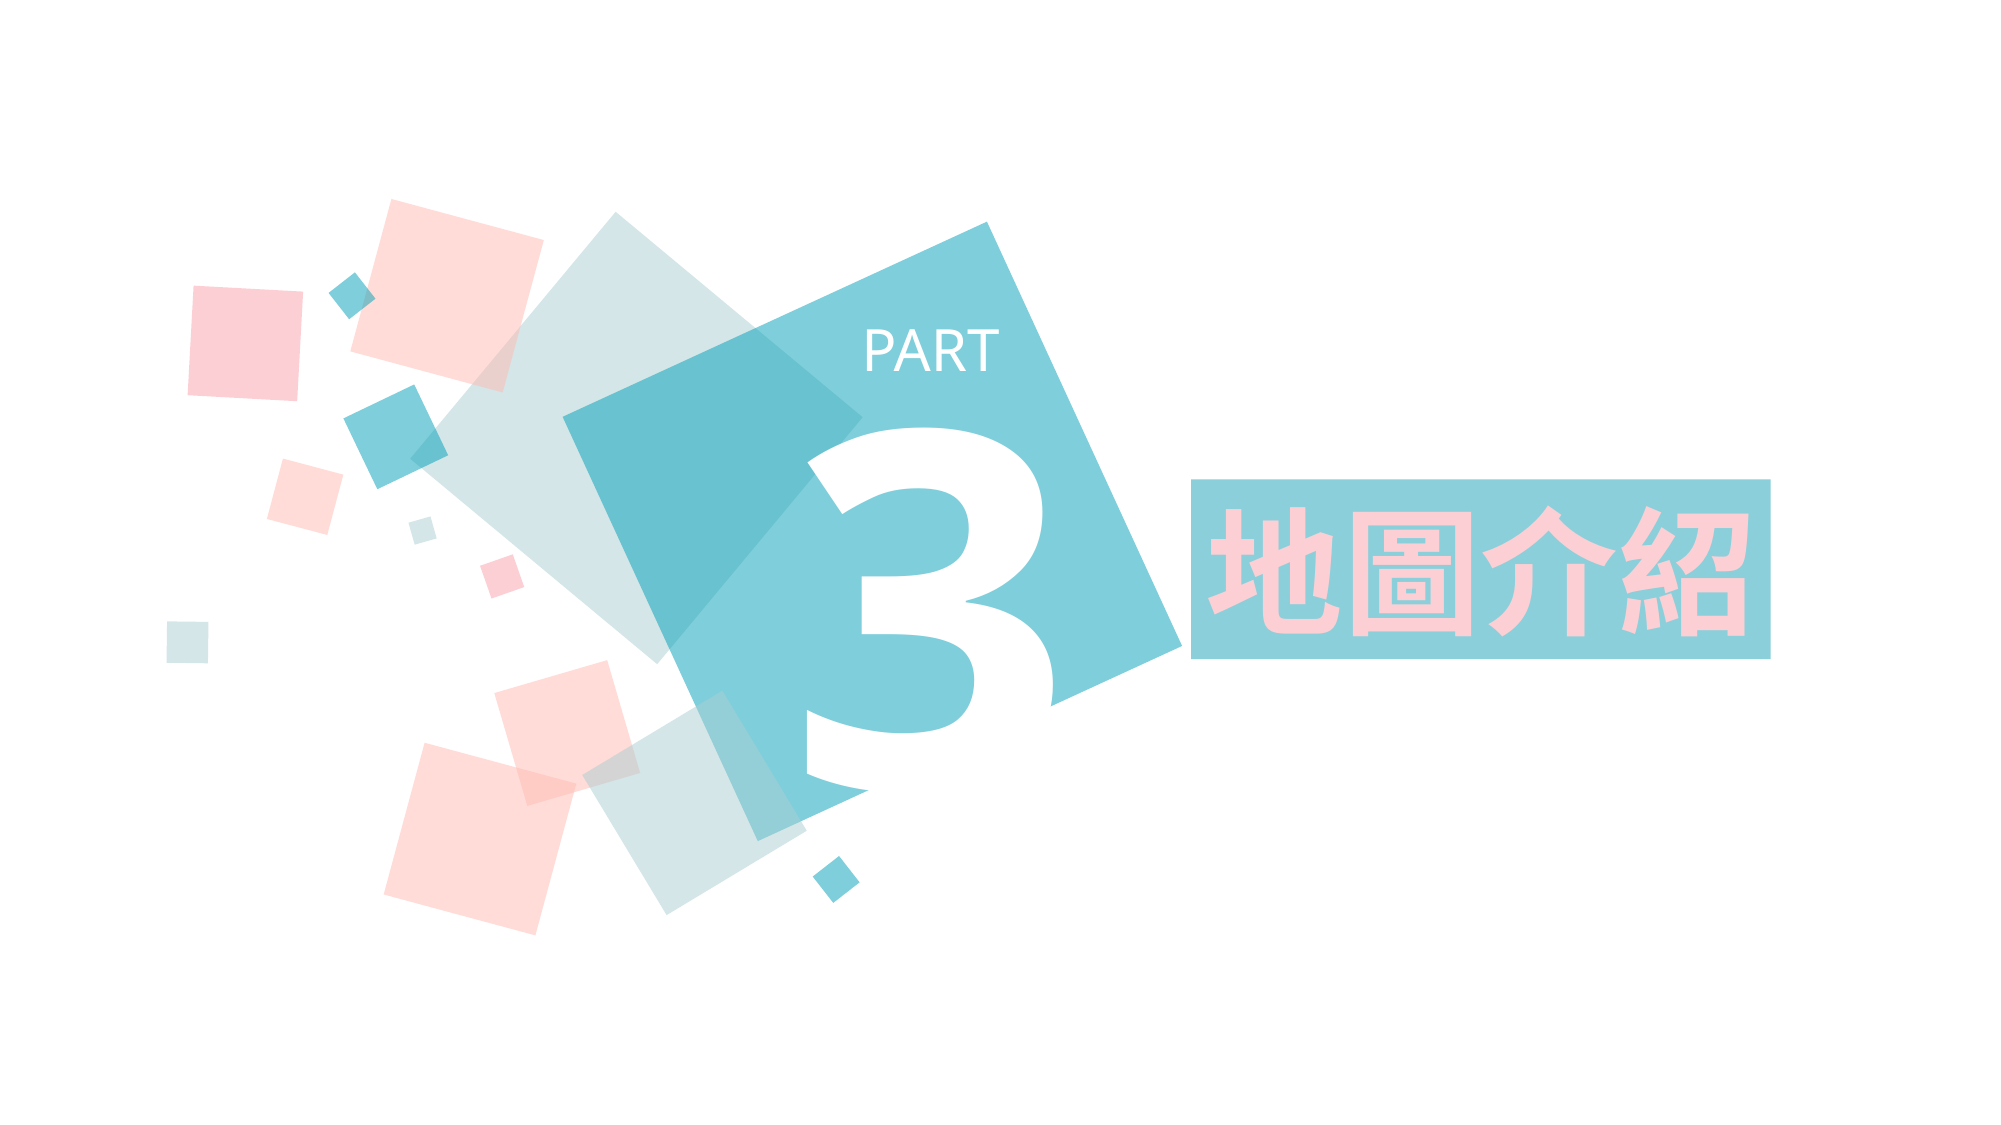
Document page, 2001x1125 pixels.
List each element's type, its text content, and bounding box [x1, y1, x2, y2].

text_box 地圖介紹 [1191, 479, 1771, 660]
text_box 3 [773, 283, 1088, 896]
text_box PART [846, 305, 1015, 391]
